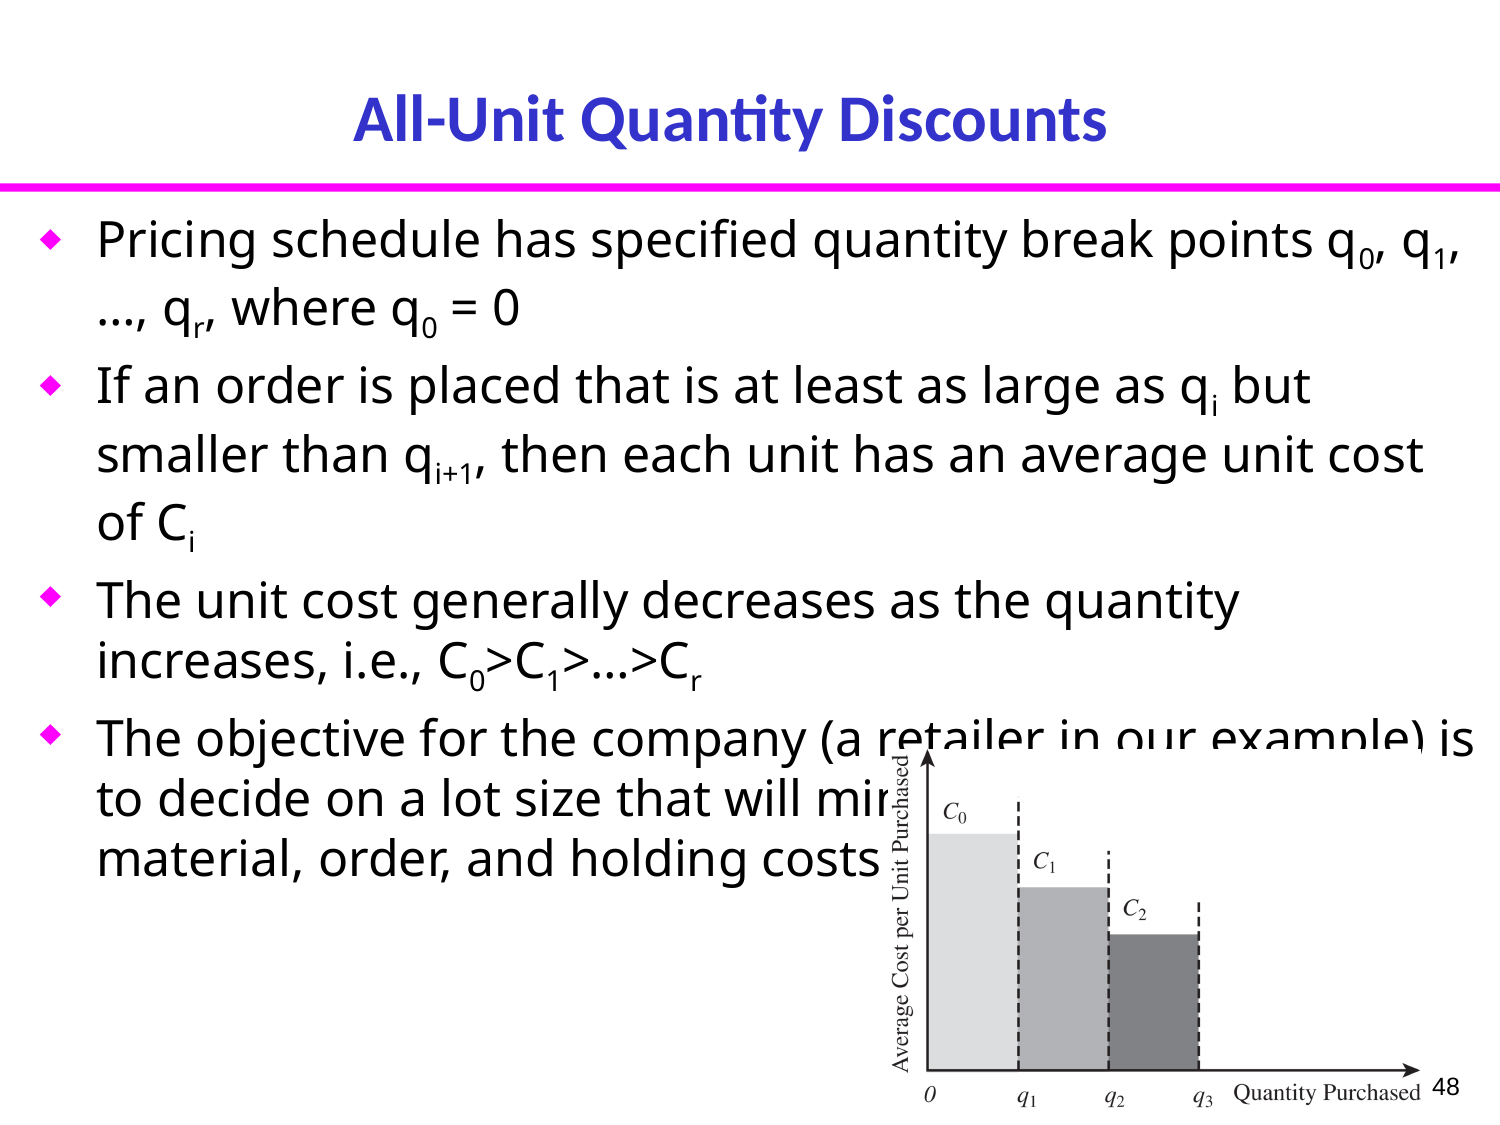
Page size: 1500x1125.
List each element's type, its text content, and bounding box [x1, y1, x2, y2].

list Pricing schedule has specified quantity break points q0, q1, …, qr, where q0 = 0 If an order is placed that is at least as large as qi but smaller than qi+1, then each unit has an average unit cost of Ci The unit cost generally decreases as the quantity increases, i.e., C0>C1>…>Cr The objective for the company (a retailer in our example) is to decide on a lot size that will minimize the sum of material, order, and holding costs [24, 200, 1500, 1088]
picture [887, 749, 1421, 1112]
slide_number 48 [1162, 1088, 1475, 1125]
title All-Unit Quantity Discounts [62, 43, 1400, 163]
